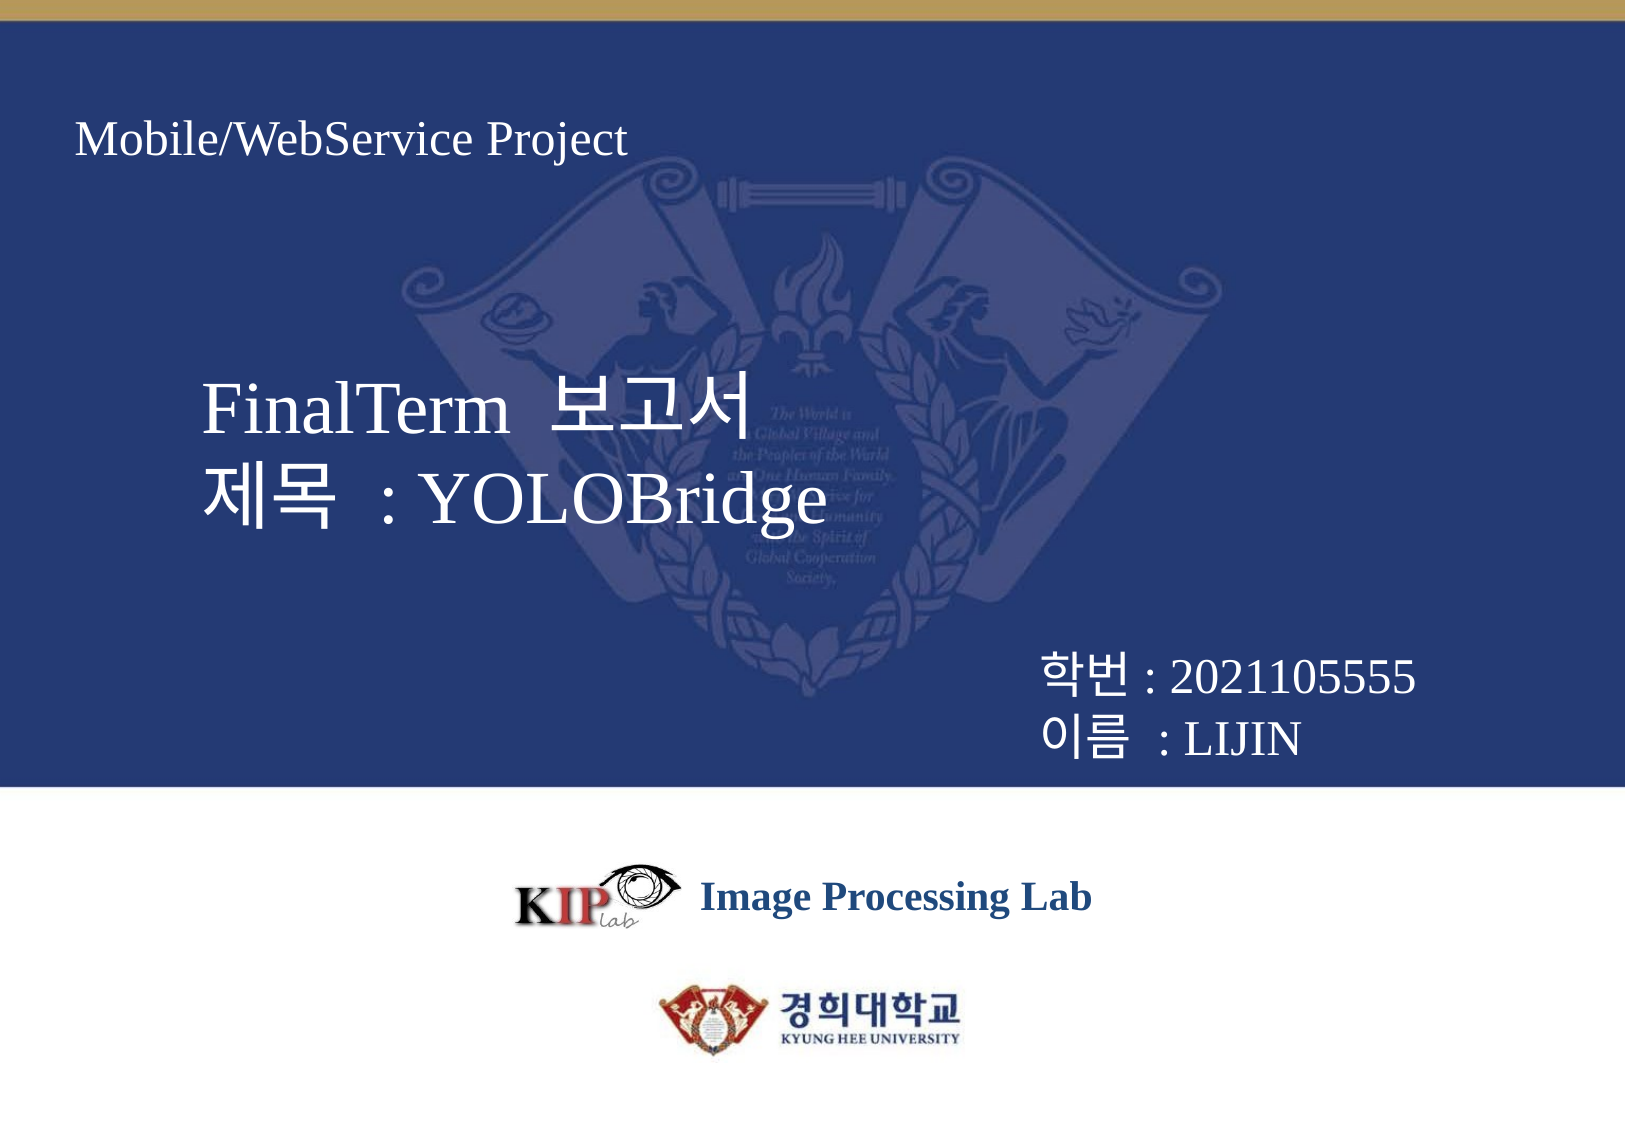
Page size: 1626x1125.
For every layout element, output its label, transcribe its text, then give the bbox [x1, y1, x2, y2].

text_box 학번: 2021105555 이름 : LIJIN [1037, 641, 1550, 766]
text_box [0, 0, 1625, 1063]
text_box [511, 862, 682, 929]
text_box FinalTerm 보고서 제목 : YOLOBridge [199, 356, 1550, 539]
text_box Image Processing Lab [697, 866, 1095, 919]
title Mobile/WebService Project [74, 103, 913, 294]
